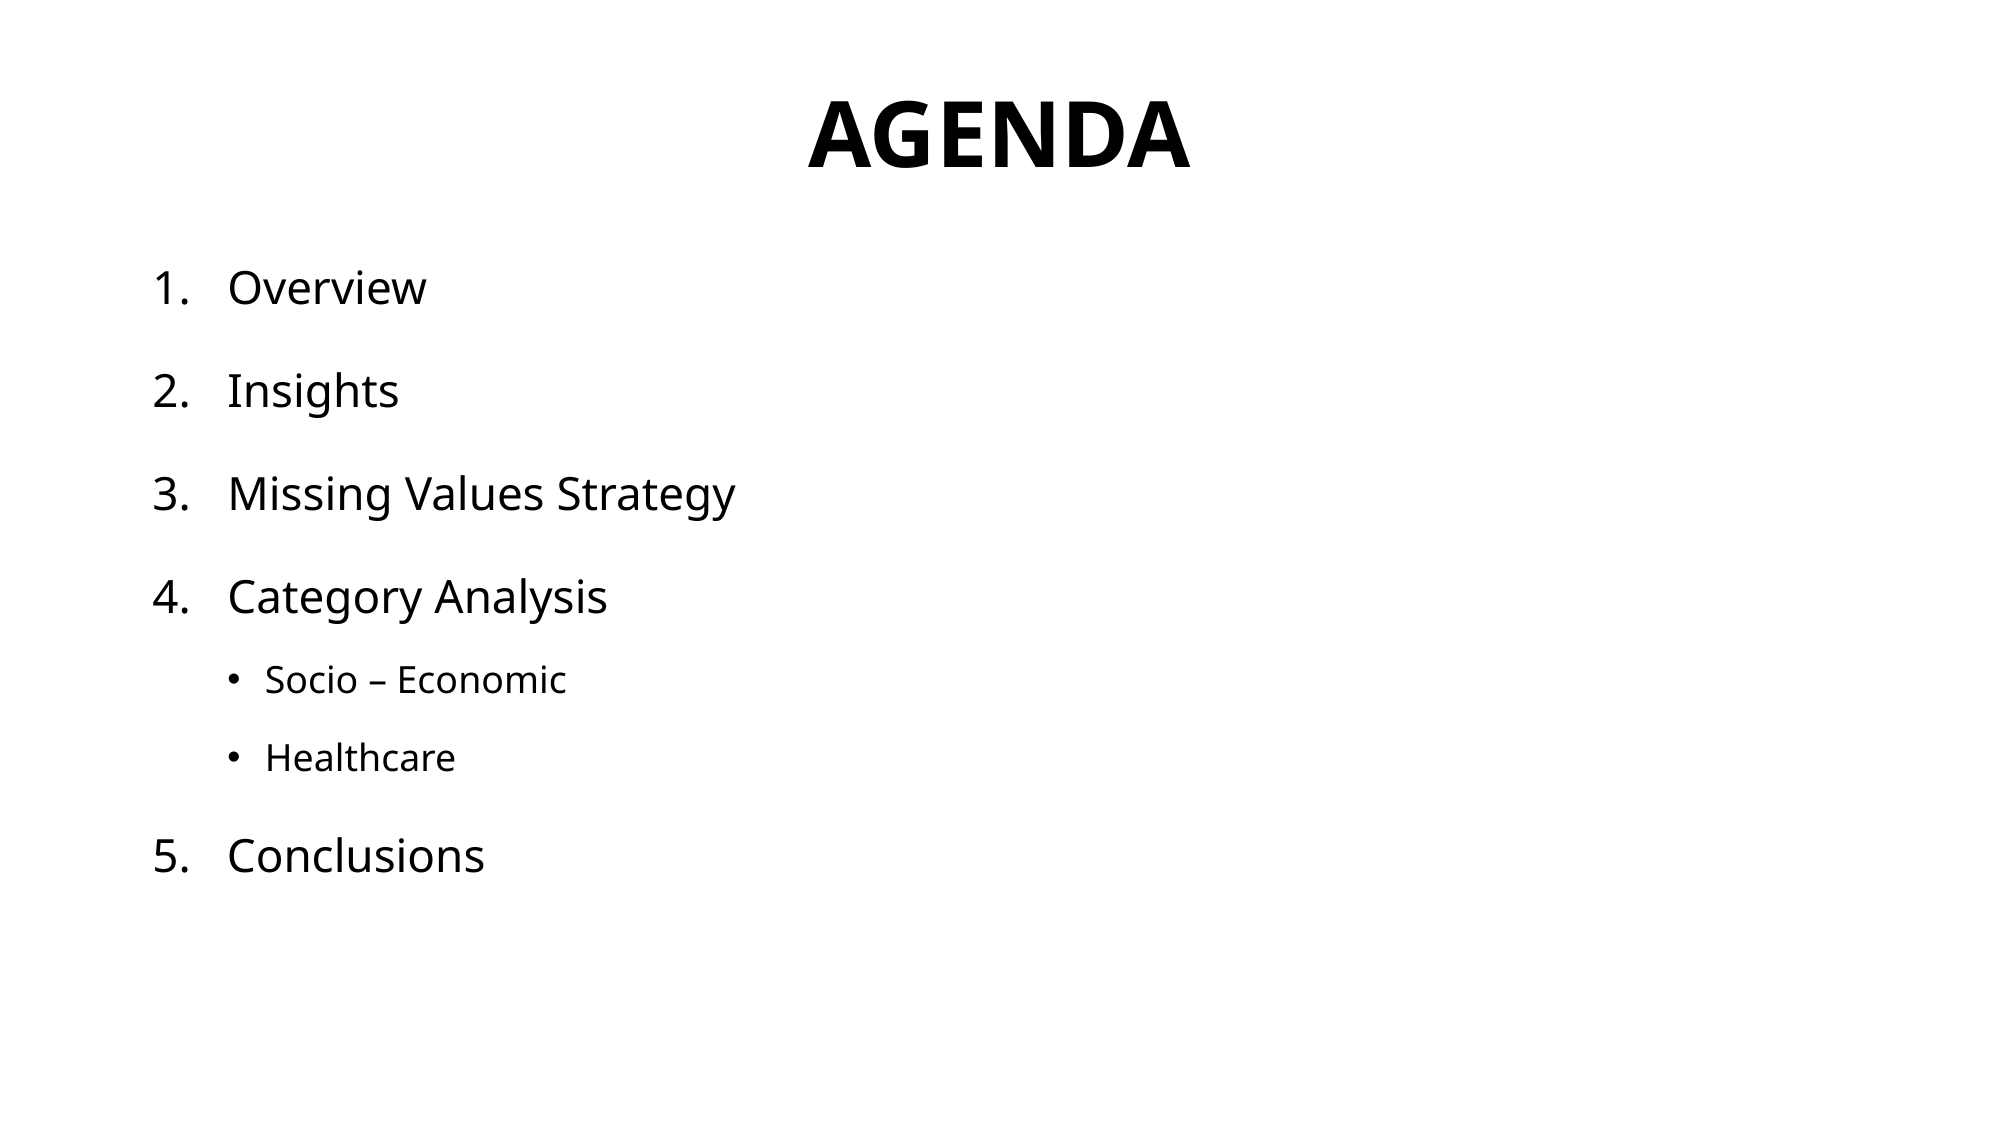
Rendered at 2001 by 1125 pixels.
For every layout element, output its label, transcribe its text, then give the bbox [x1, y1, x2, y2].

list Overview Insights Missing Values Strategy Category Analysis Socio – Economic Healthcare 5. Conclusions [137, 246, 1863, 938]
text_box AGENDA [0, 28, 2000, 246]
